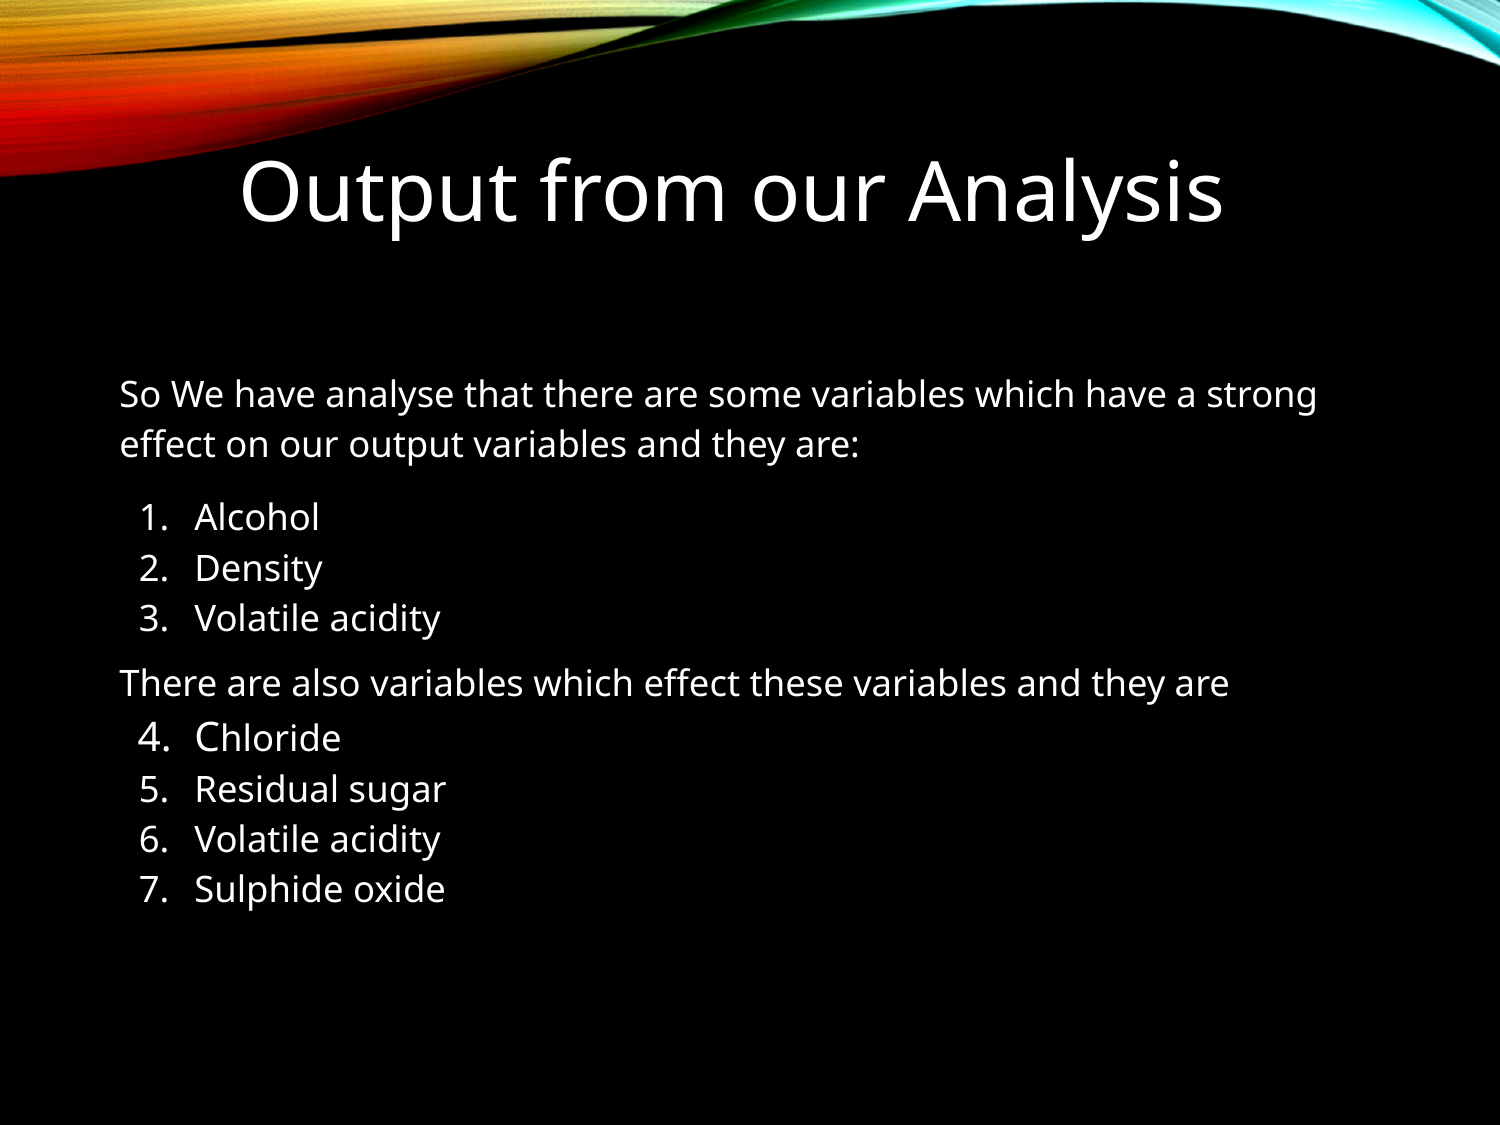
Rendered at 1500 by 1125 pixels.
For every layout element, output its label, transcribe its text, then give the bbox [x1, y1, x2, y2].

text_box So We have analyse that there are some variables which have a strong effect on our output variables and they are: Alcohol Density Volatile acidity There are also variables which effect these variables and they are Chloride Residual sugar Volatile acidity Sulphide oxide [87, 349, 1363, 976]
picture [0, 0, 1500, 178]
title Output from our Analysis [81, 88, 1384, 301]
